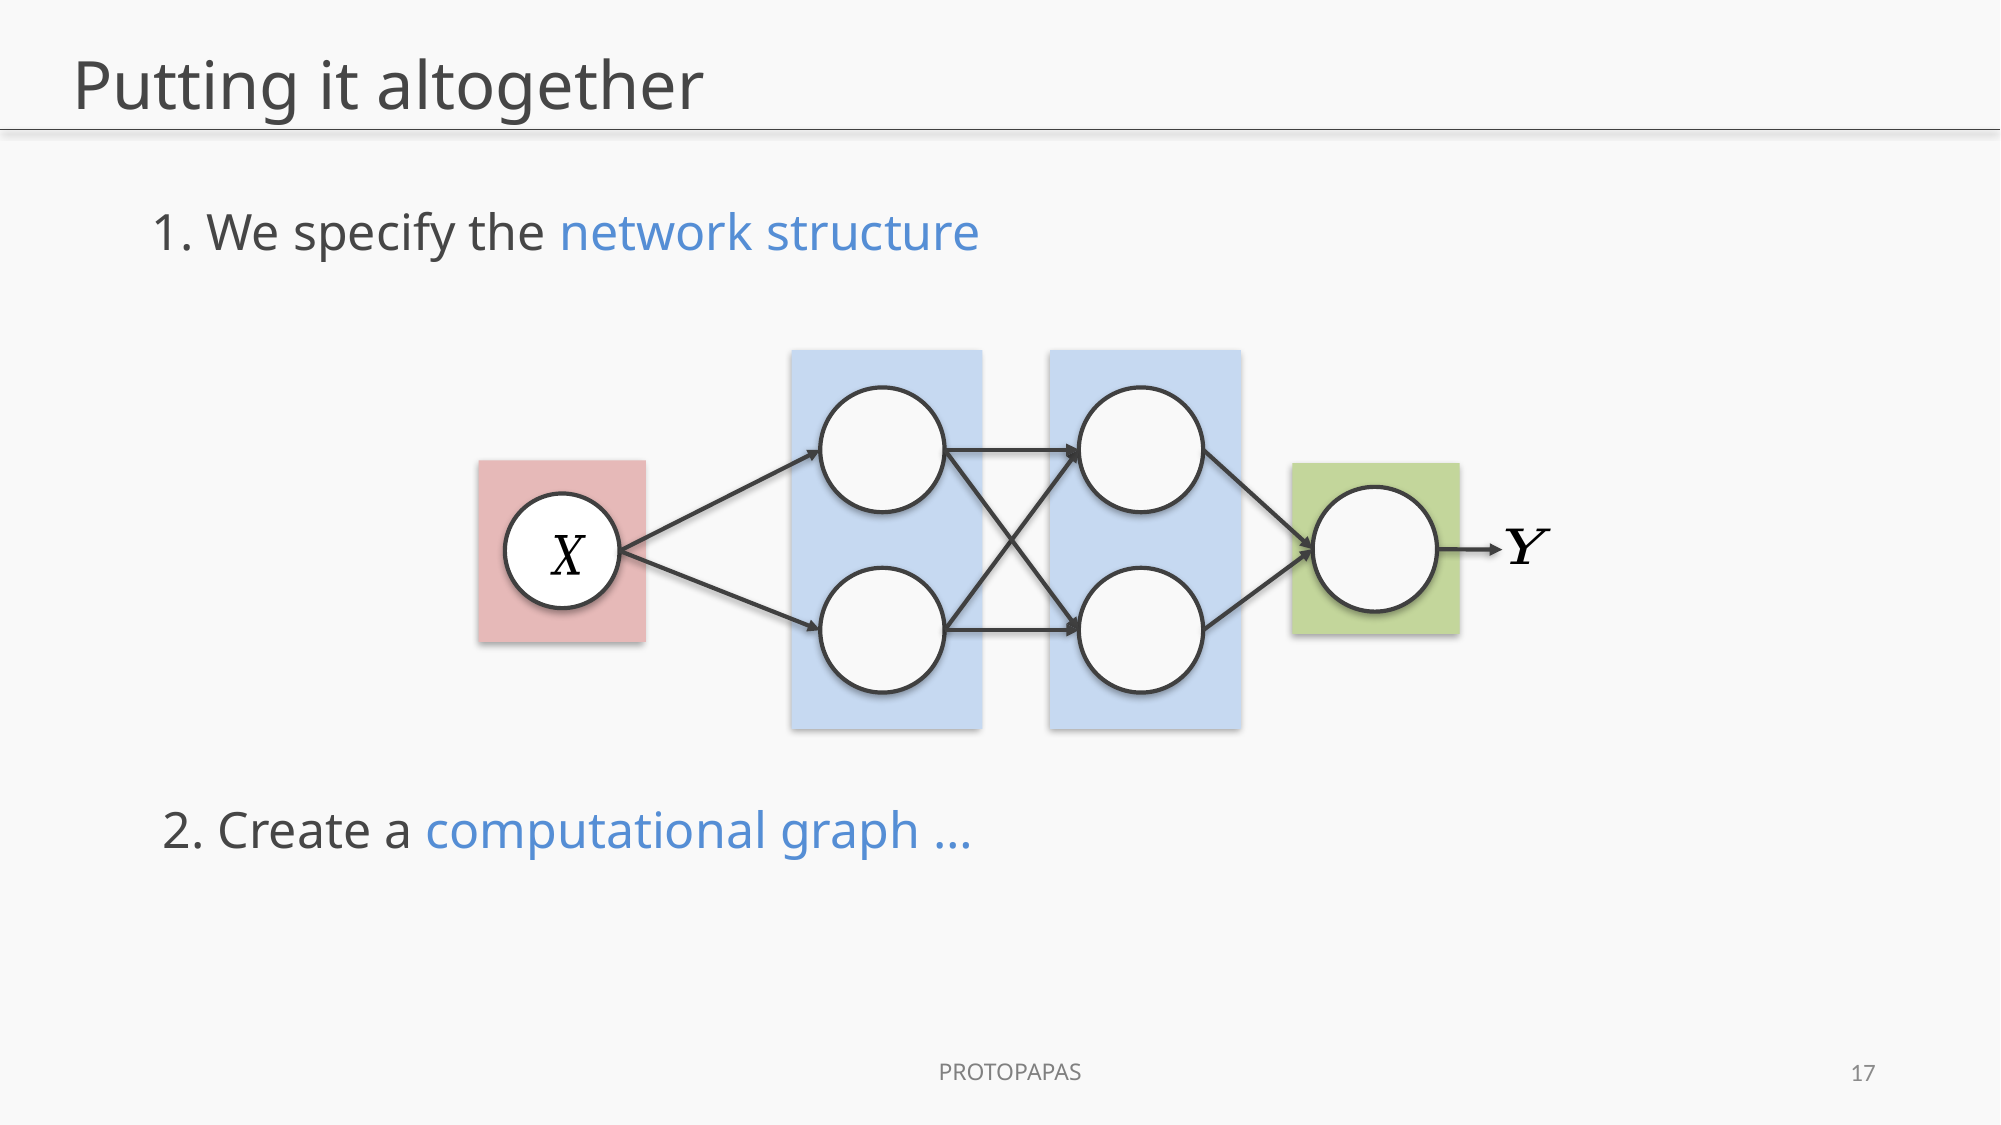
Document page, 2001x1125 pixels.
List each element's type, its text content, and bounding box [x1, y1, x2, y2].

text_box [478, 349, 1556, 730]
text_box 2. Create a computational graph … [147, 651, 1842, 998]
list 1. We specify the network structure [136, 193, 1831, 540]
title Putting it altogether [57, 35, 1943, 162]
